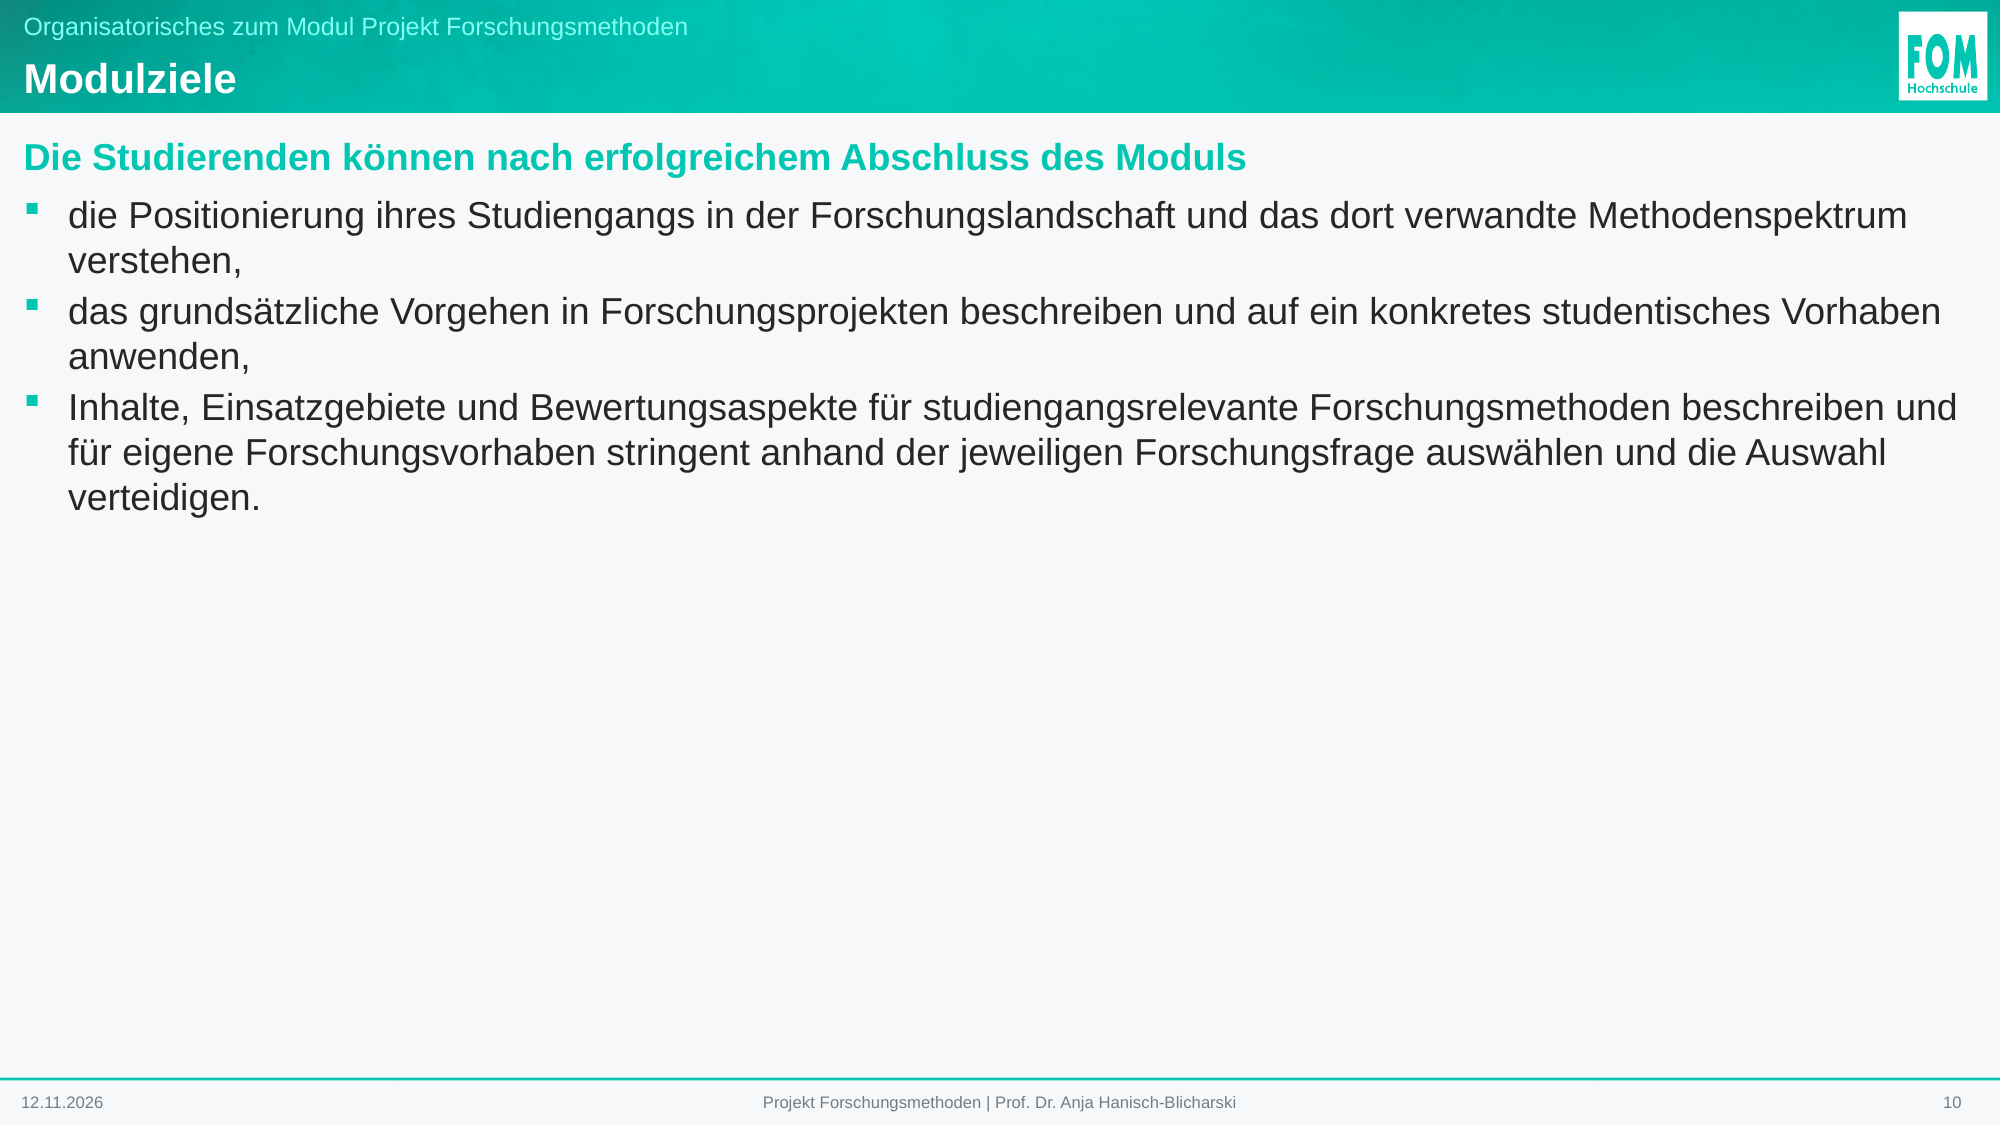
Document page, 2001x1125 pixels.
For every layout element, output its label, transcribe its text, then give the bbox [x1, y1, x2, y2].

title Organisatorisches zum Modul Projekt Forschungsmethoden [23, 10, 1784, 41]
footer Projekt Forschungsmethoden | Prof. Dr. Anja Hanisch-Blicharski [391, 1084, 1609, 1125]
slide_number 10 [1659, 1084, 1977, 1125]
list Die Studierenden können nach erfolgreichem Abschluss des Moduls die Positionierung ihres Studiengangs in der Forschungslandschaft und das dort verwandte Methodenspektrum verstehen, das grundsätzliche Vorgehen in Forschungsprojekten beschreiben und auf ein konkretes studentisches Vorhaben anwenden, Inhalte, Einsatzgebiete und Bewertungsaspekte für studiengangsrelevante Forschungsmethoden beschreiben und für eigene Forschungsvorhaben stringent anhand der jeweiligen Forschungsfrage auswählen und die Auswahl verteidigen. [23, 133, 1977, 1018]
picture [0, 0, 2000, 113]
list Modulziele [23, 51, 1784, 107]
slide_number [21, 1084, 357, 1125]
